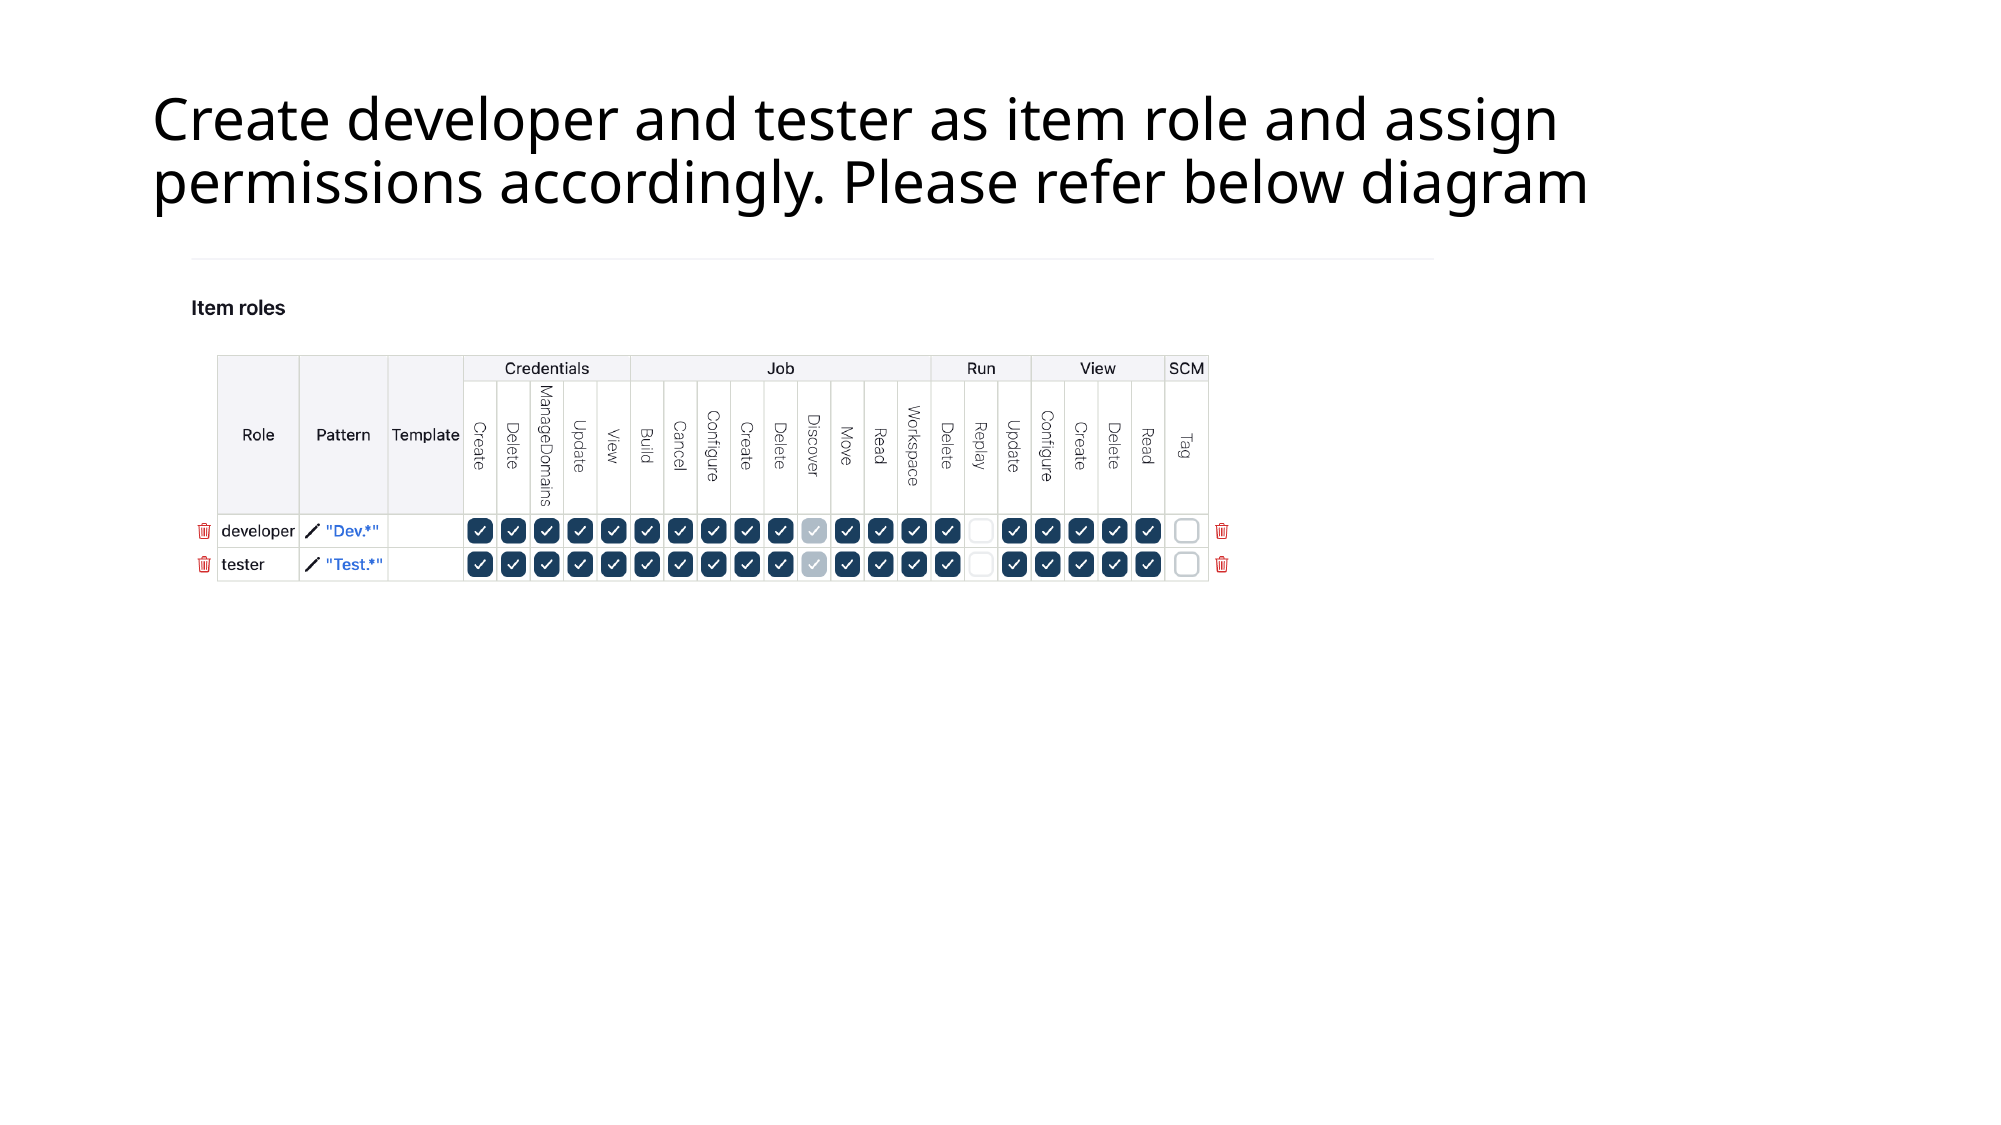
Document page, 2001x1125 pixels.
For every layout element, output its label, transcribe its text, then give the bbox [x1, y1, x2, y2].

list Create developer and tester as item role and assign permissions accordingly. Please refer below diagram [137, 82, 1863, 1014]
picture [158, 257, 1435, 599]
